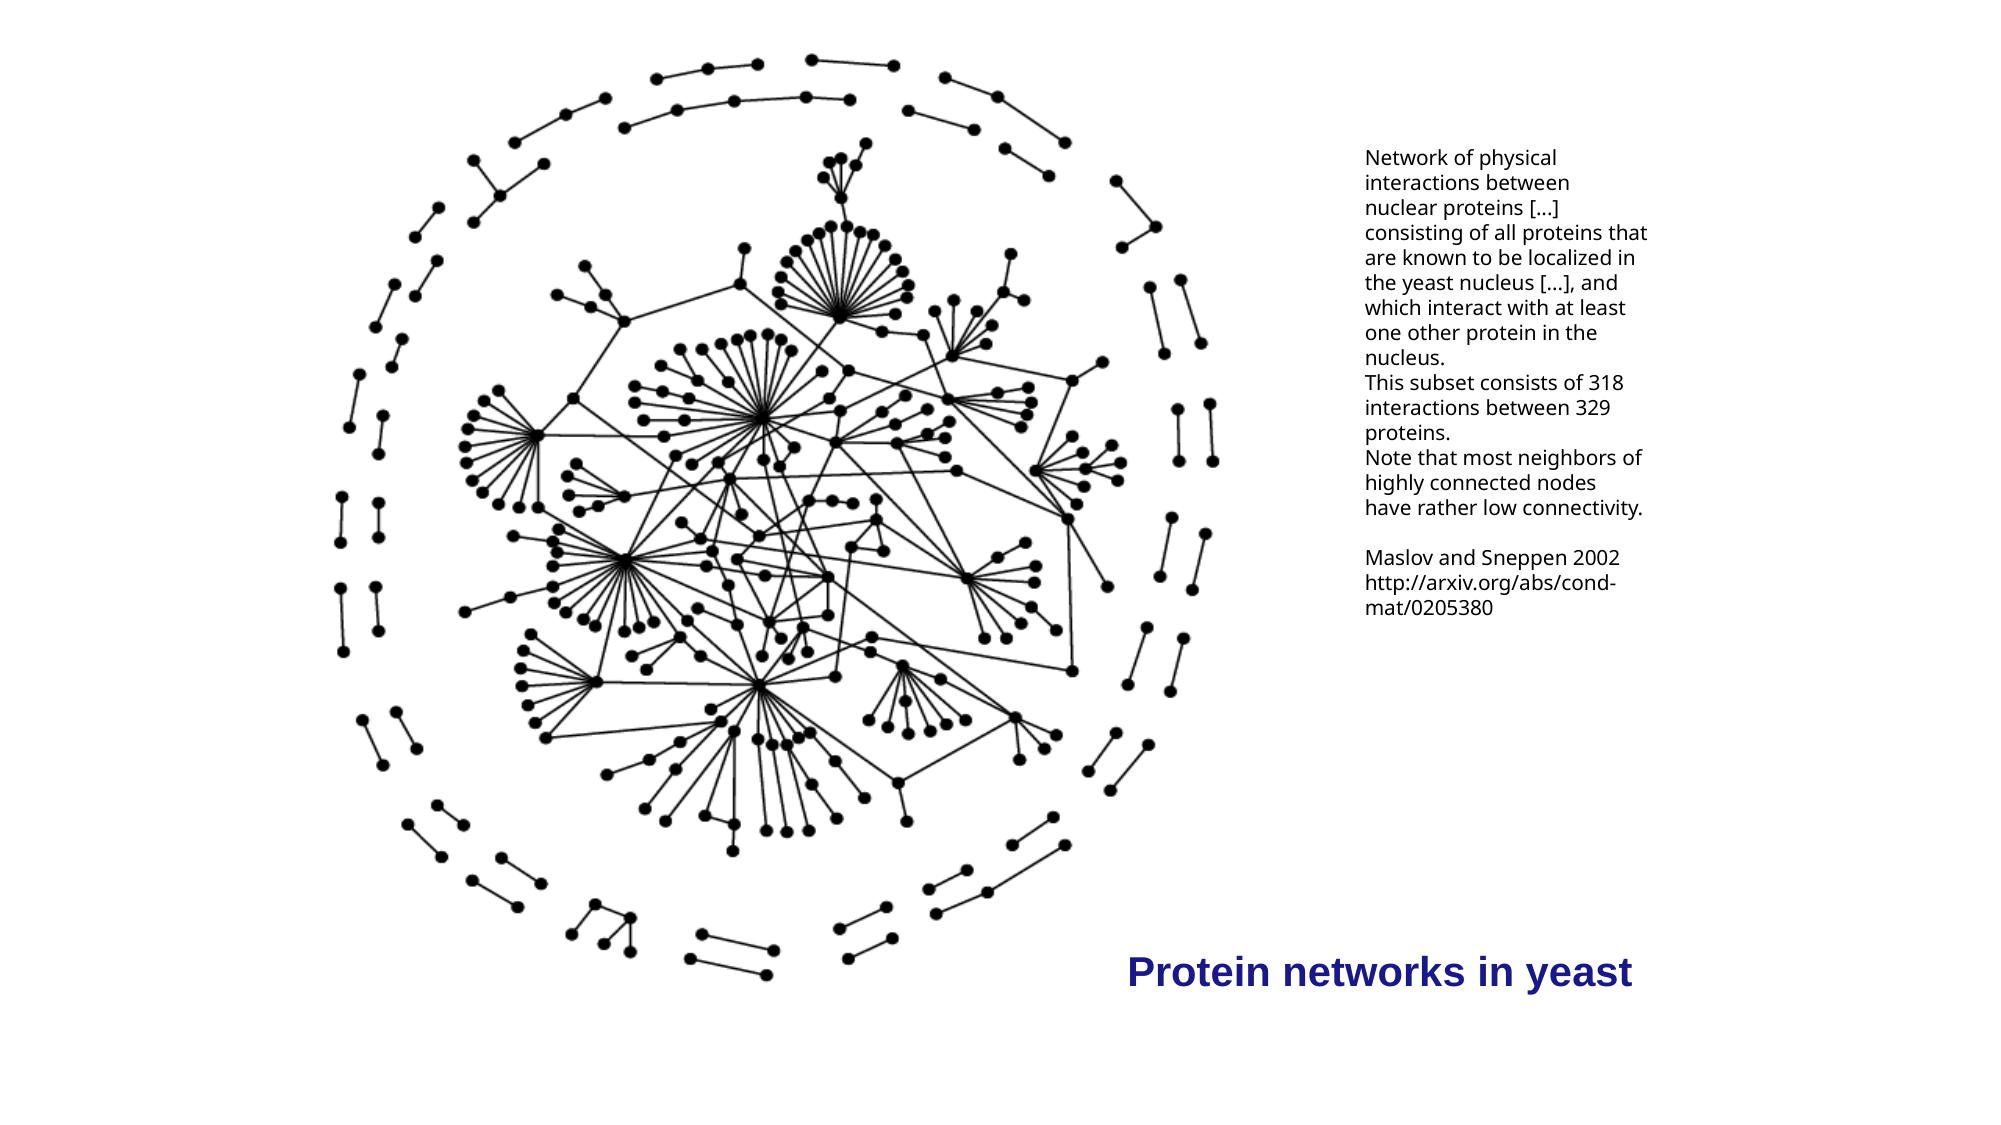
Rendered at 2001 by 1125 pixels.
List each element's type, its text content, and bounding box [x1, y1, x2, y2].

picture [299, 0, 1257, 1024]
text_box Network of physical interactions between nuclear proteins [...] consisting of all proteins that are known to be localized in the yeast nucleus [...], and which interact with at least one other protein in the nucleus. This subset consists of 318 interactions between 329 proteins. Note that most neighbors of highly connected nodes have rather low connectivity. Maslov and Sneppen 2002 http://arxiv.org/abs/cond-mat/0205380 [1349, 137, 1663, 627]
text_box Protein networks in yeast [1257, 937, 1709, 1003]
